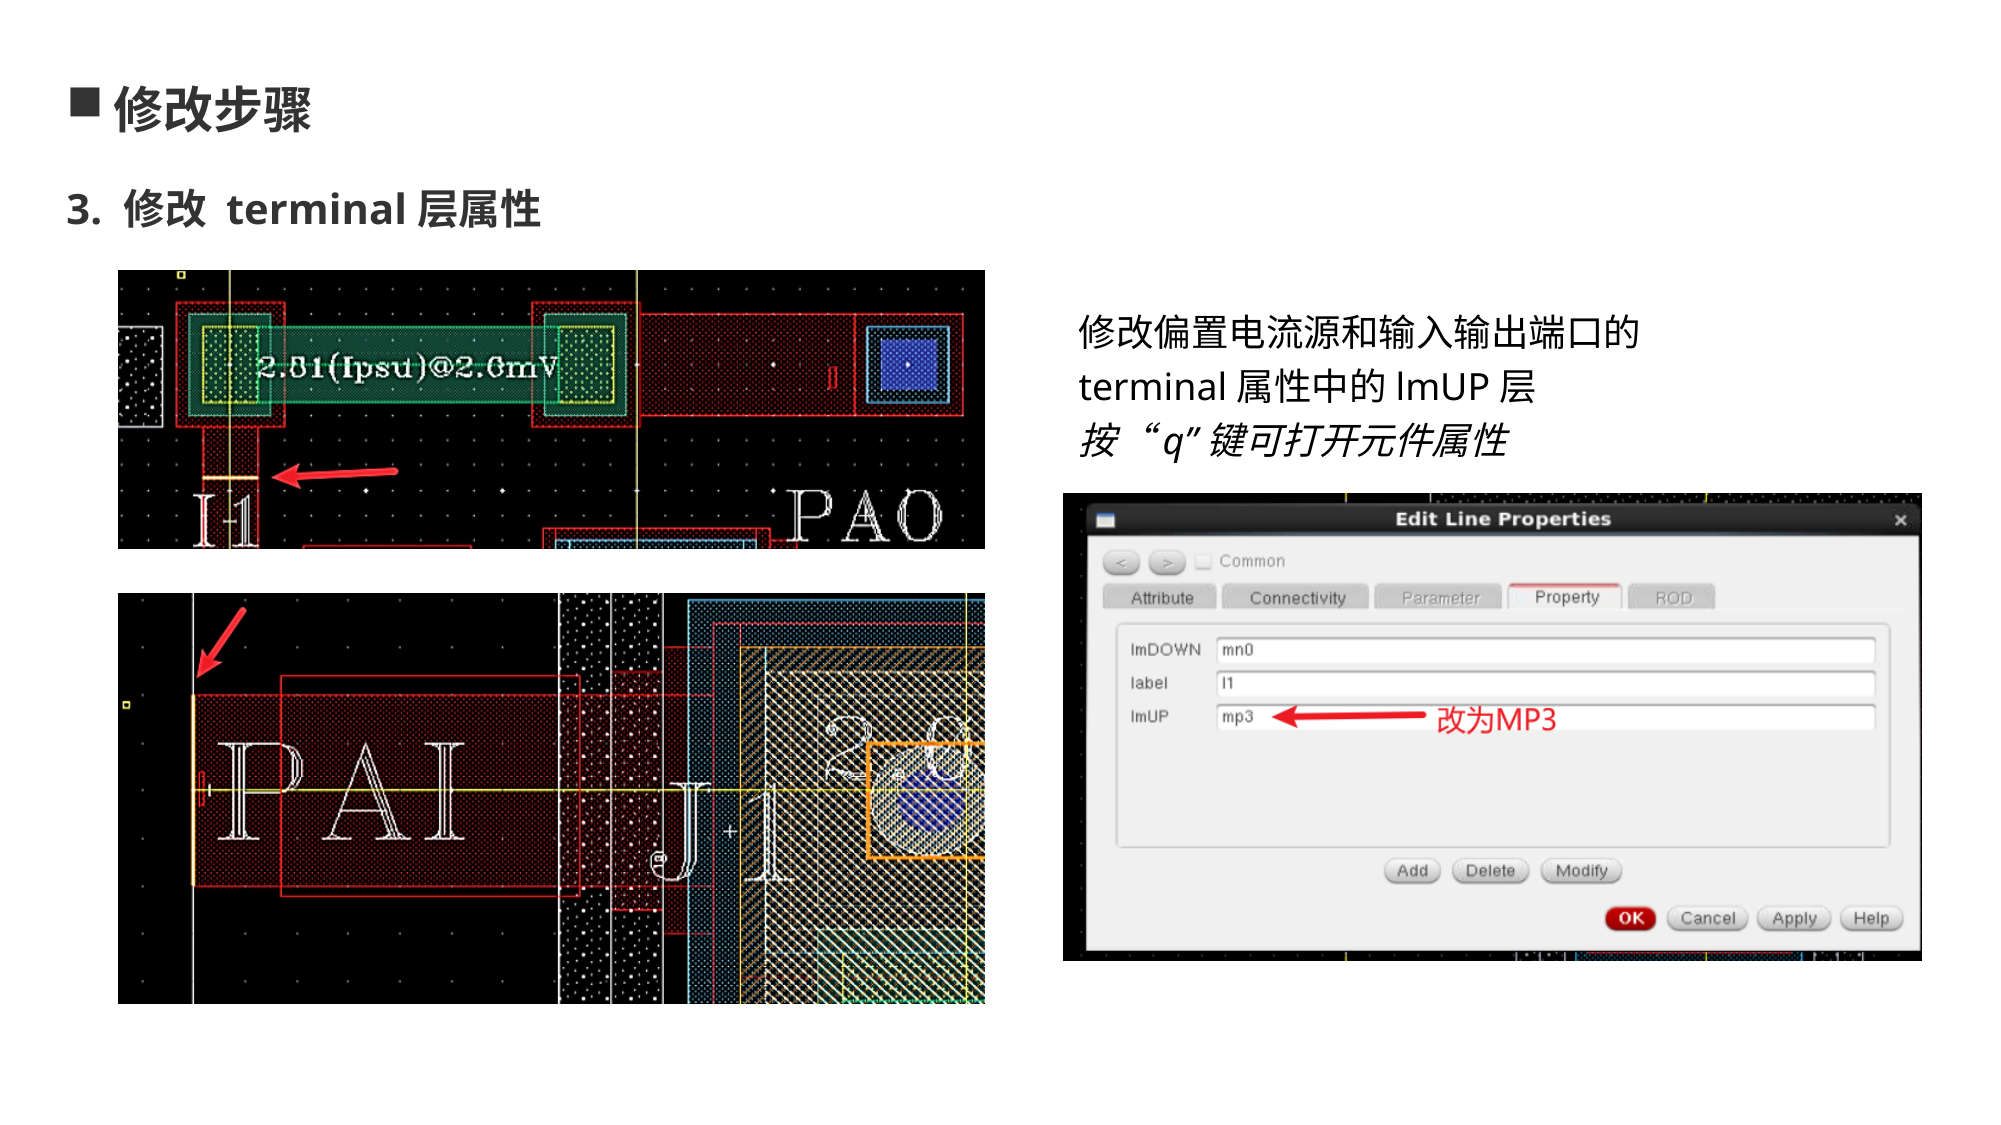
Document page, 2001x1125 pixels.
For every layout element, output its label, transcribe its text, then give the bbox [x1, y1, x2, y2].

picture [1063, 493, 1922, 961]
text_box 3. 修改 terminal层属性 [51, 175, 640, 241]
text_box 修改步骤 [51, 71, 640, 146]
picture [118, 270, 985, 549]
text_box 修改偏置电流源和输入输出端口的terminal属性中的lmUP层 按“q”键可打开元件属性 [1063, 292, 1680, 470]
picture [118, 593, 985, 1004]
